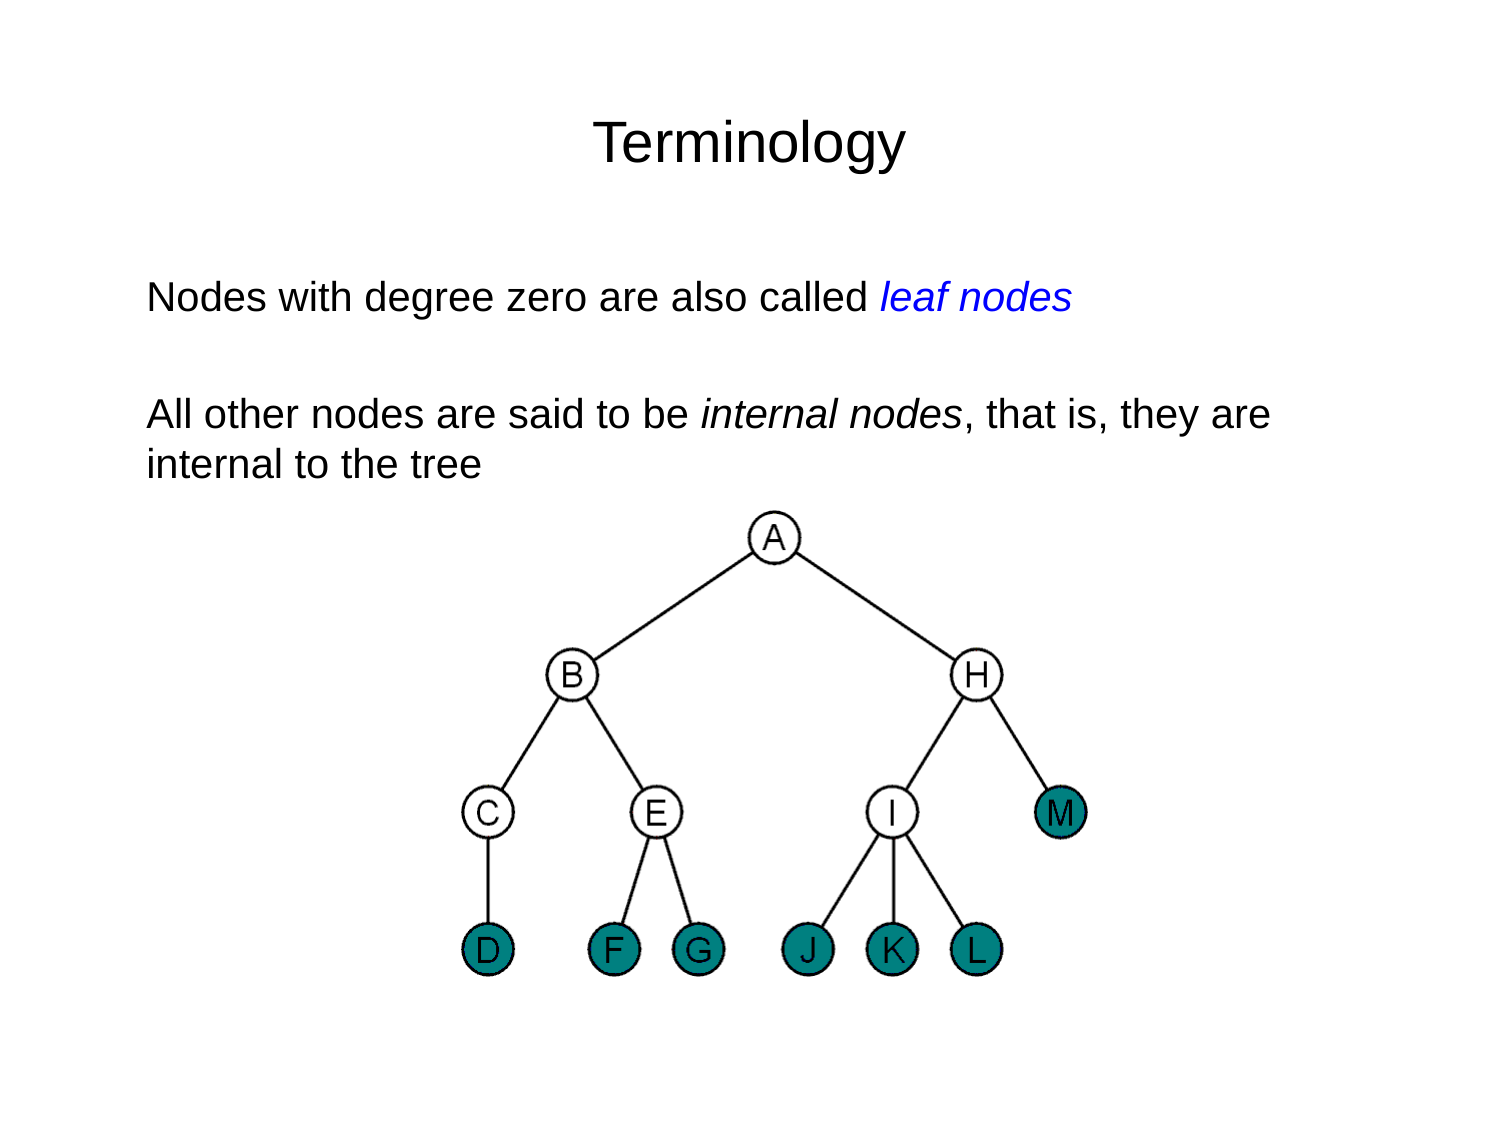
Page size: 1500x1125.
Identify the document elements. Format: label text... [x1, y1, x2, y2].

list Nodes with degree zero are also called leaf nodes All other nodes are said to be internal nodes, that is, they are internal to the tree [74, 262, 1426, 1006]
title Terminology [74, 44, 1426, 233]
picture [454, 503, 1095, 985]
